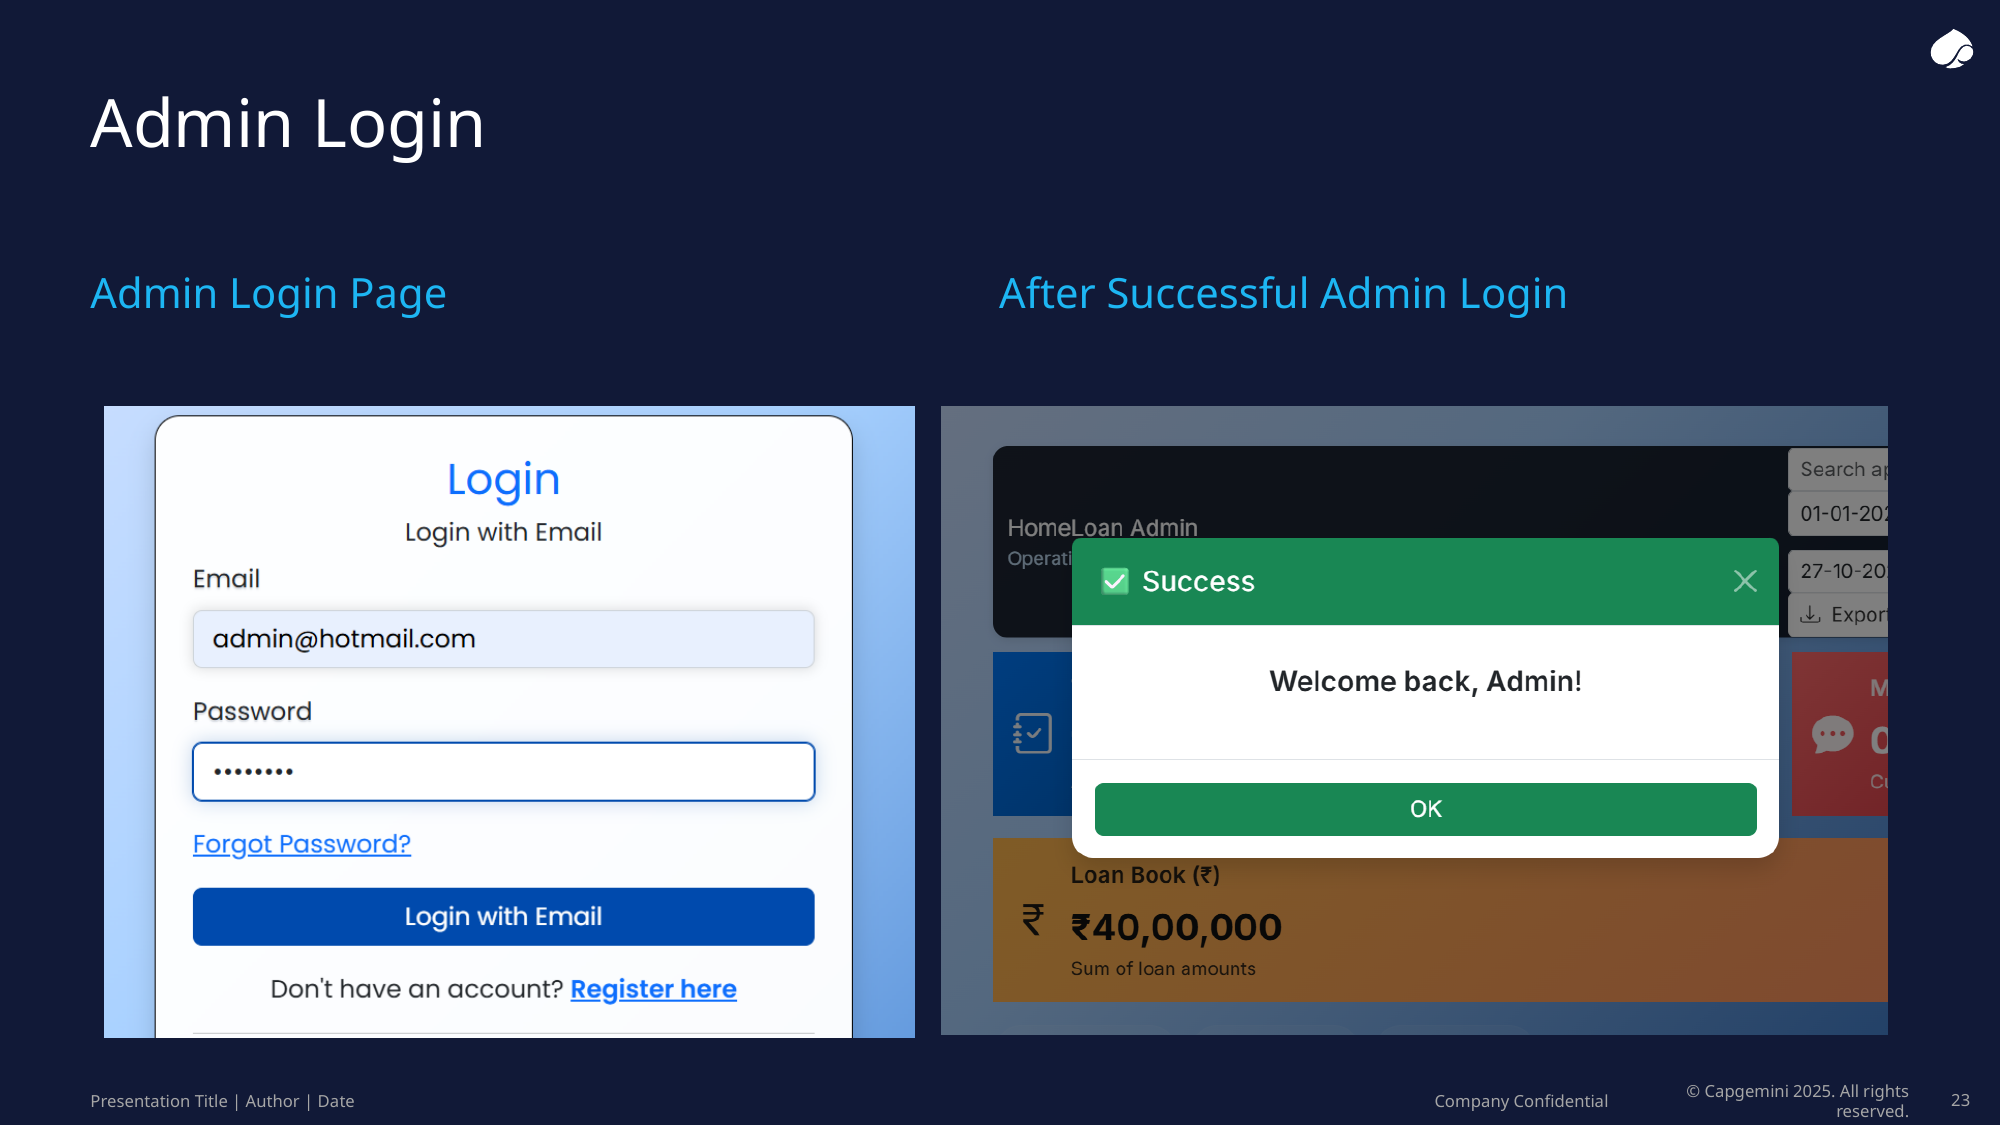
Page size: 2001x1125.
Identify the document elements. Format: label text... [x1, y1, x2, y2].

title Admin Login [90, 90, 1910, 268]
list After Successful Admin Login [999, 267, 1838, 318]
footer Presentation Title | Author | Date [90, 1090, 864, 1112]
slide_number © Capgemini 2025. All rights reserved. [1620, 1090, 1910, 1112]
list Admin Login Page [90, 267, 929, 318]
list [941, 406, 1888, 1035]
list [104, 406, 915, 1038]
slide_number 23 [1932, 1090, 1971, 1112]
